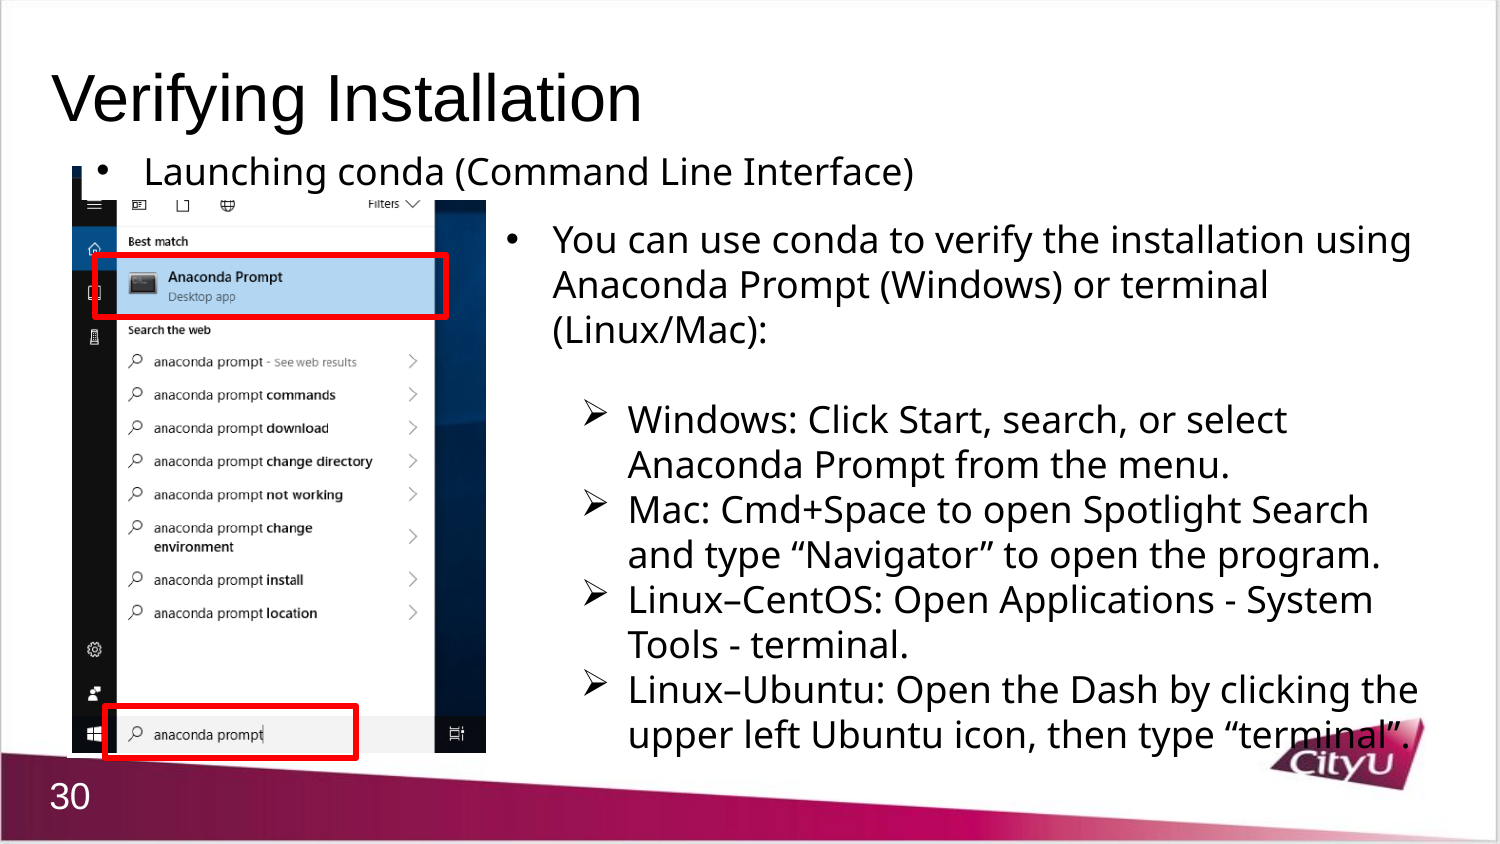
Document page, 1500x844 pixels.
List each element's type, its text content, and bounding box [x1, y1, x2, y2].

slide_number 30 [1376, 745, 1467, 810]
text_box 30 [15, 762, 106, 827]
text_box You can use conda to verify the installation using Anaconda Prompt (Windows) or terminal (Linux/Mac): Windows: Click Start, search, or select Anaconda Prompt from the menu. Mac: Cmd+Space to open Spotlight Search and type “Navigator” to open the program. Linux–CentOS: Open Applications - System Tools - terminal. Linux–Ubuntu: Open the Dash by clicking the upper left Ubuntu icon, then type “terminal”. [493, 208, 1445, 763]
text_box Launching conda (Command Line Interface) [81, 140, 1439, 200]
title Verifying Installation [36, 39, 1089, 181]
picture [0, 0, 1500, 844]
